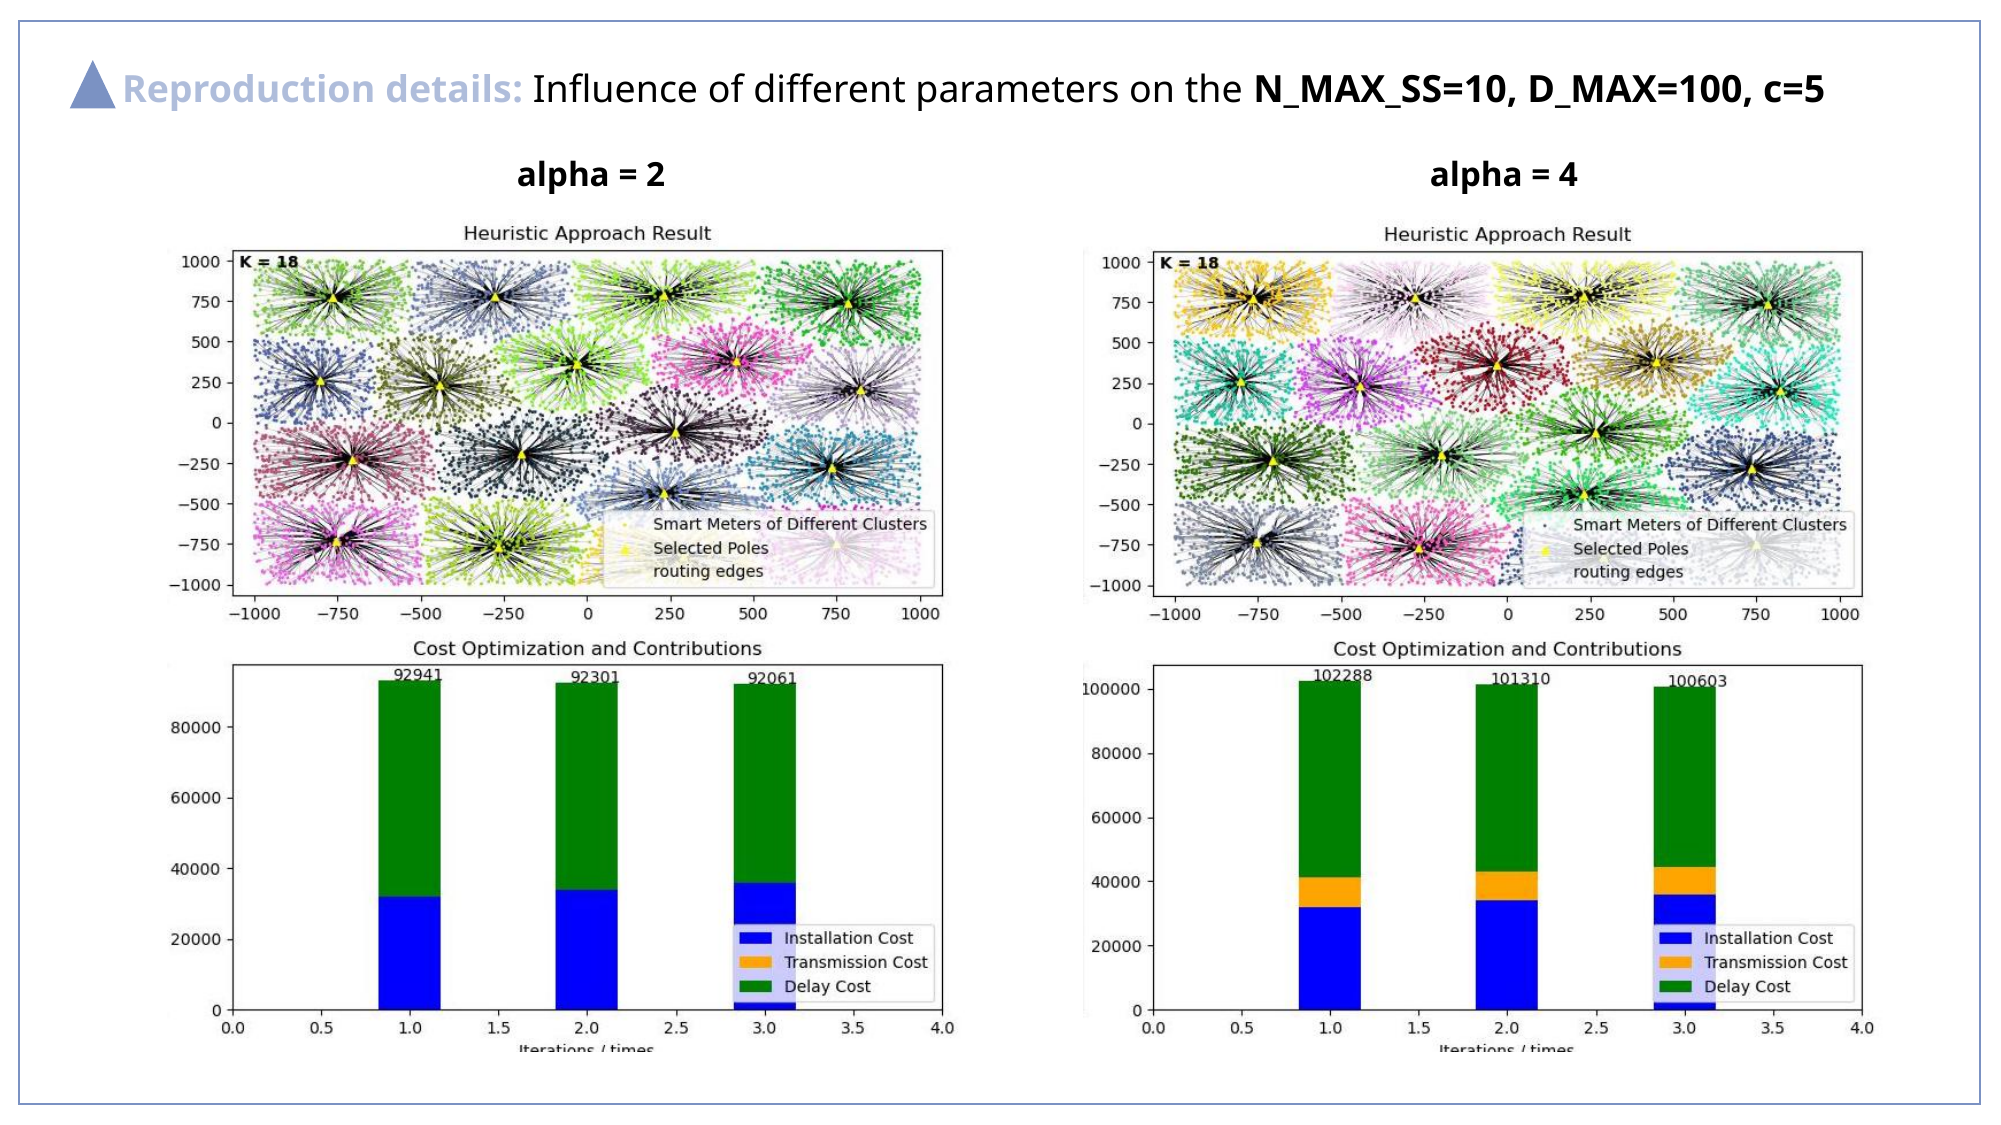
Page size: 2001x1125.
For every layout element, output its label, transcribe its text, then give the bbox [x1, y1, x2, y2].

text_box [18, 20, 1981, 1105]
picture [1083, 210, 1887, 1052]
text_box [68, 58, 117, 109]
text_box Reproduction details: Influence of different parameters on the N_MAX_SS=10, D_MAX=100, c=5 [107, 57, 1876, 118]
text_box alpha = 4 [1415, 145, 1598, 200]
text_box alpha = 2 [502, 145, 685, 200]
picture [167, 210, 965, 1052]
